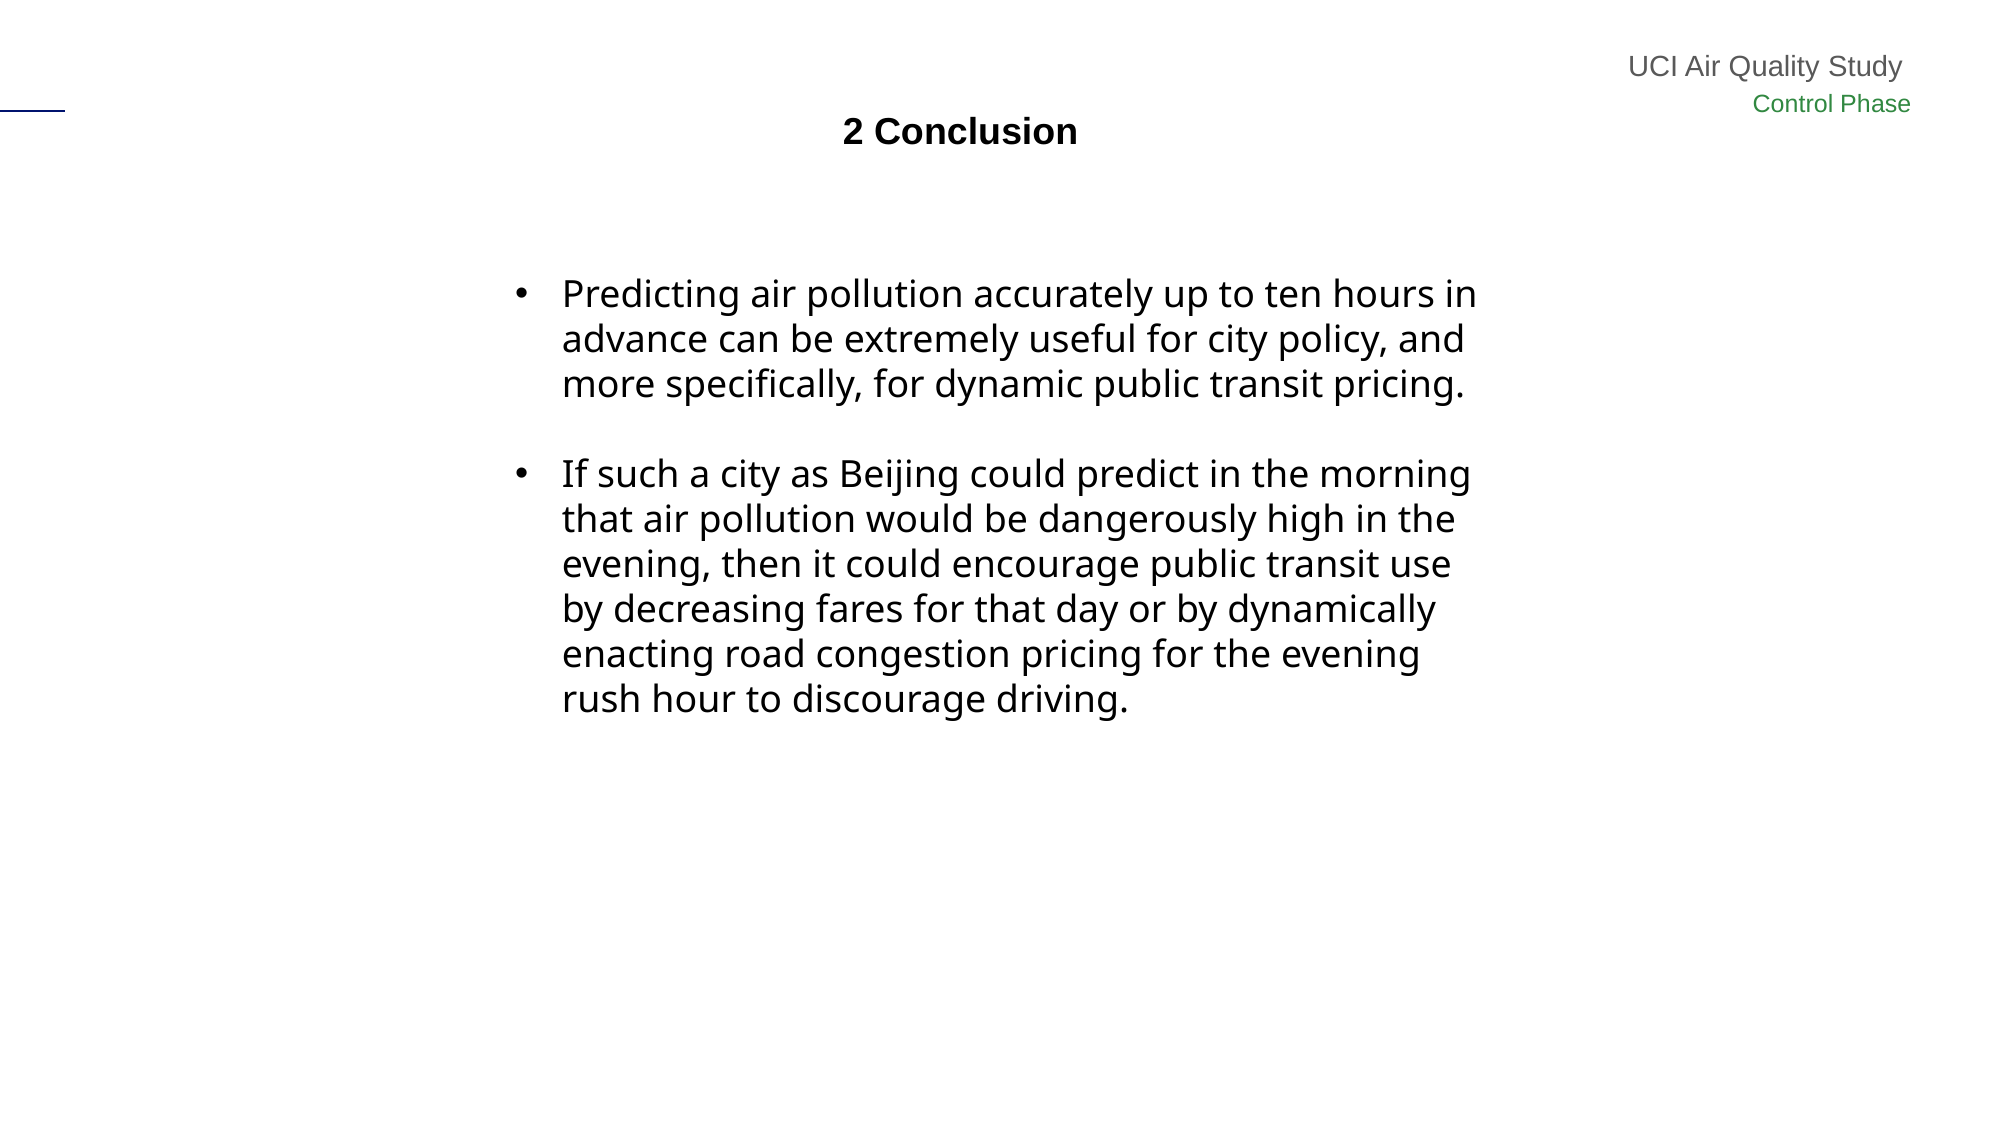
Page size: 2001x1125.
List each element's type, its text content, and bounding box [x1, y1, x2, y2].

text_box Control Phase [1364, 86, 1912, 117]
text_box UCI Air Quality Study [1364, 47, 1912, 83]
text_box 2 Conclusion [828, 99, 1829, 160]
text_box Predicting air pollution accurately up to ten hours in advance can be extremely useful for city policy, and more specifically, for dynamic public transit pricing. If such a city as Beijing could predict in the morning that air pollution would be dangerously high in the evening, then it could encourage public transit use by decreasing fares for that day or by dynamically enacting road congestion pricing for the evening rush hour to discourage driving. [500, 262, 1501, 728]
